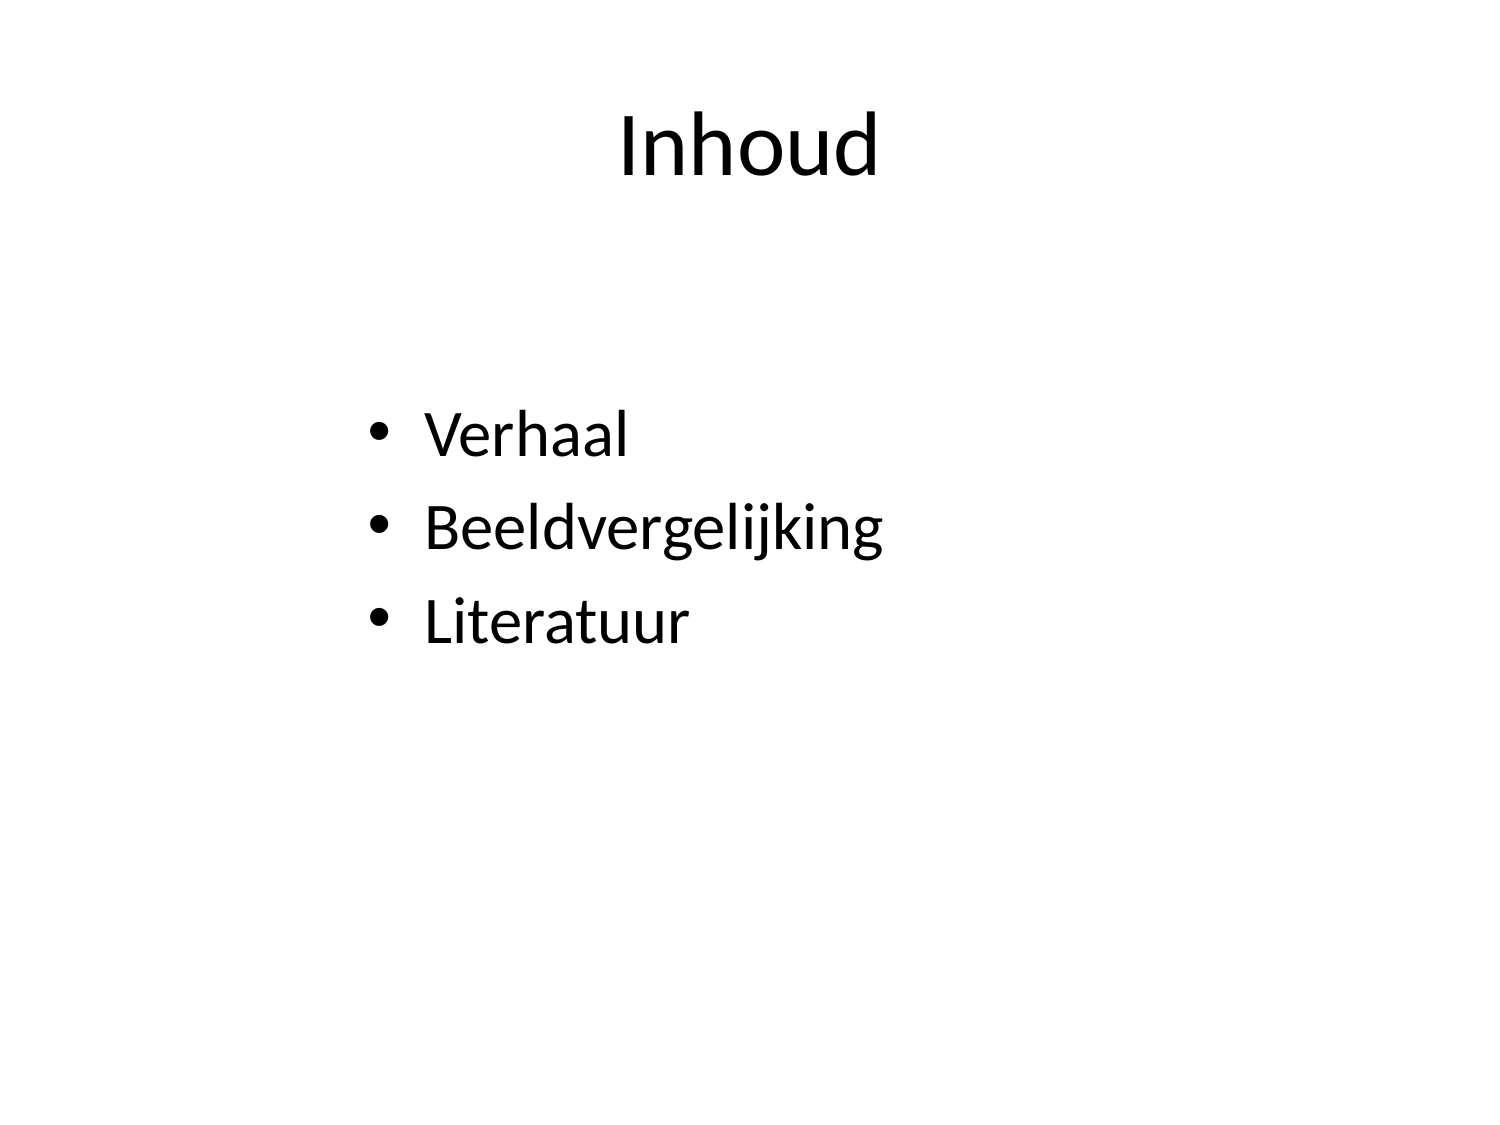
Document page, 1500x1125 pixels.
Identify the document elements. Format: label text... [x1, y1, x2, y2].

title Inhoud [75, 45, 1425, 233]
list Verhaal Beeldvergelijking Literatuur [352, 382, 1500, 1125]
